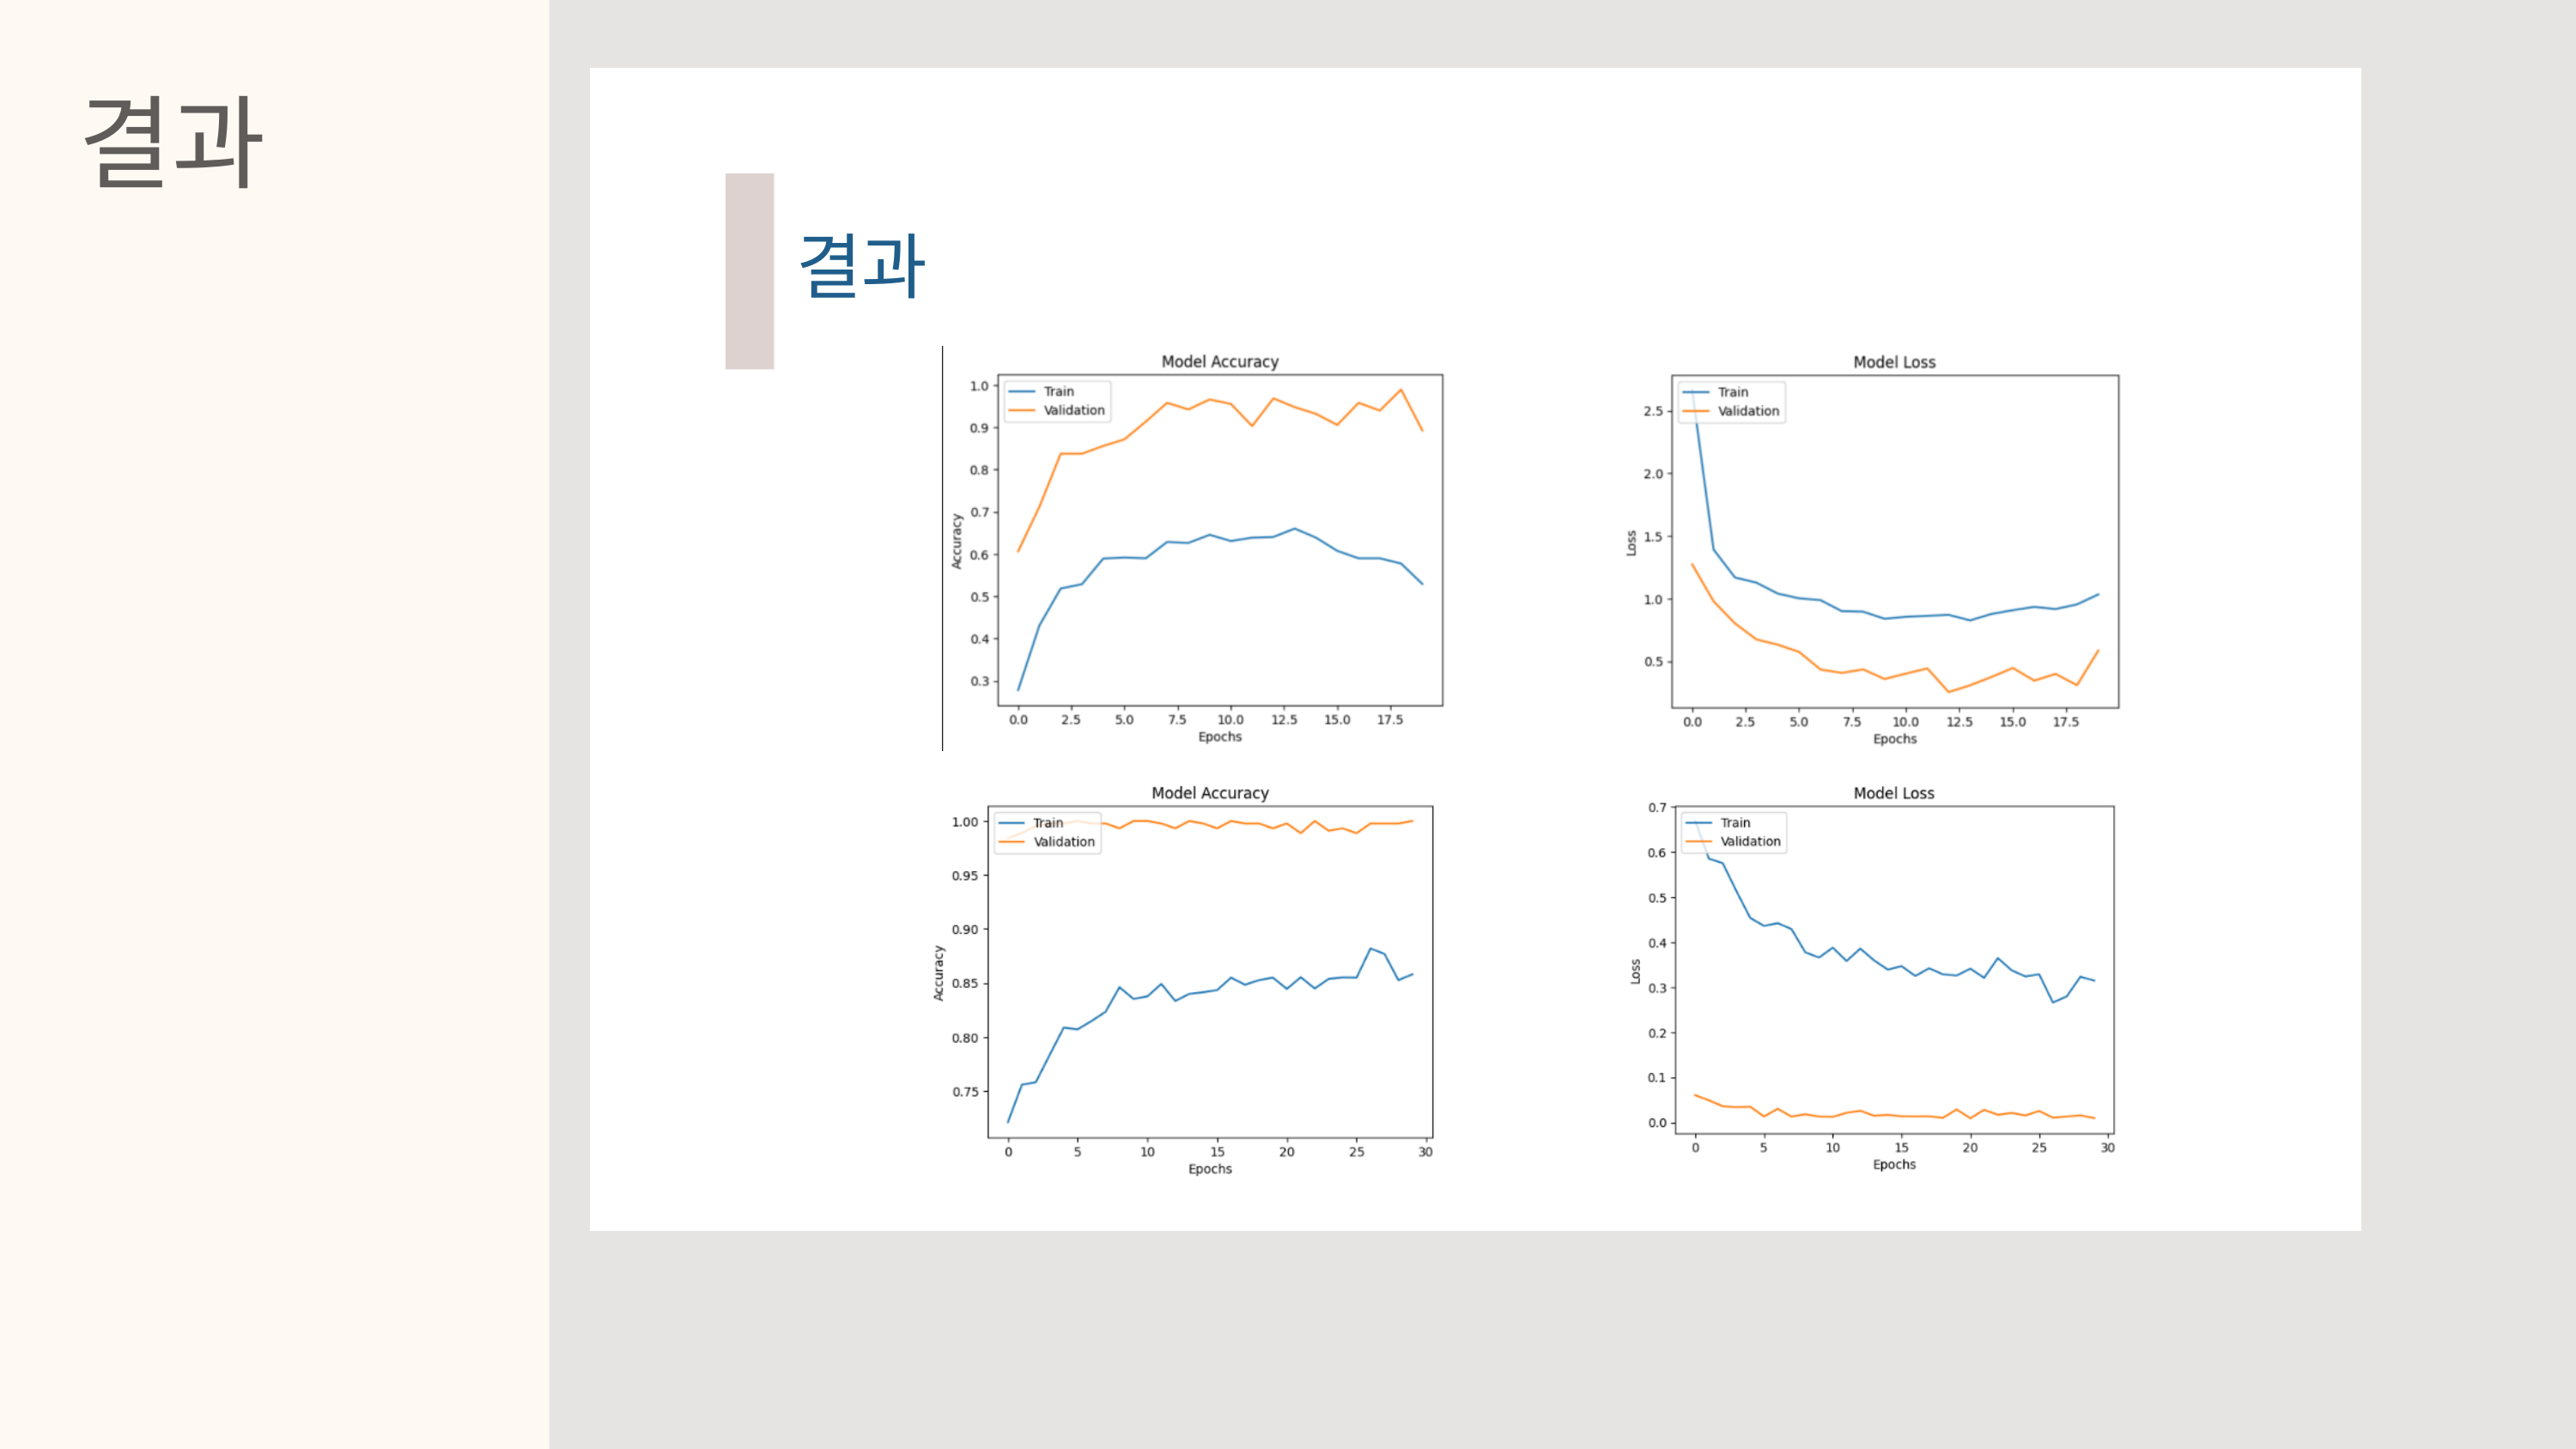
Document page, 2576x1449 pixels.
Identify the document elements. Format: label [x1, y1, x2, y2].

picture [590, 67, 2362, 1231]
picture [0, 0, 550, 1449]
